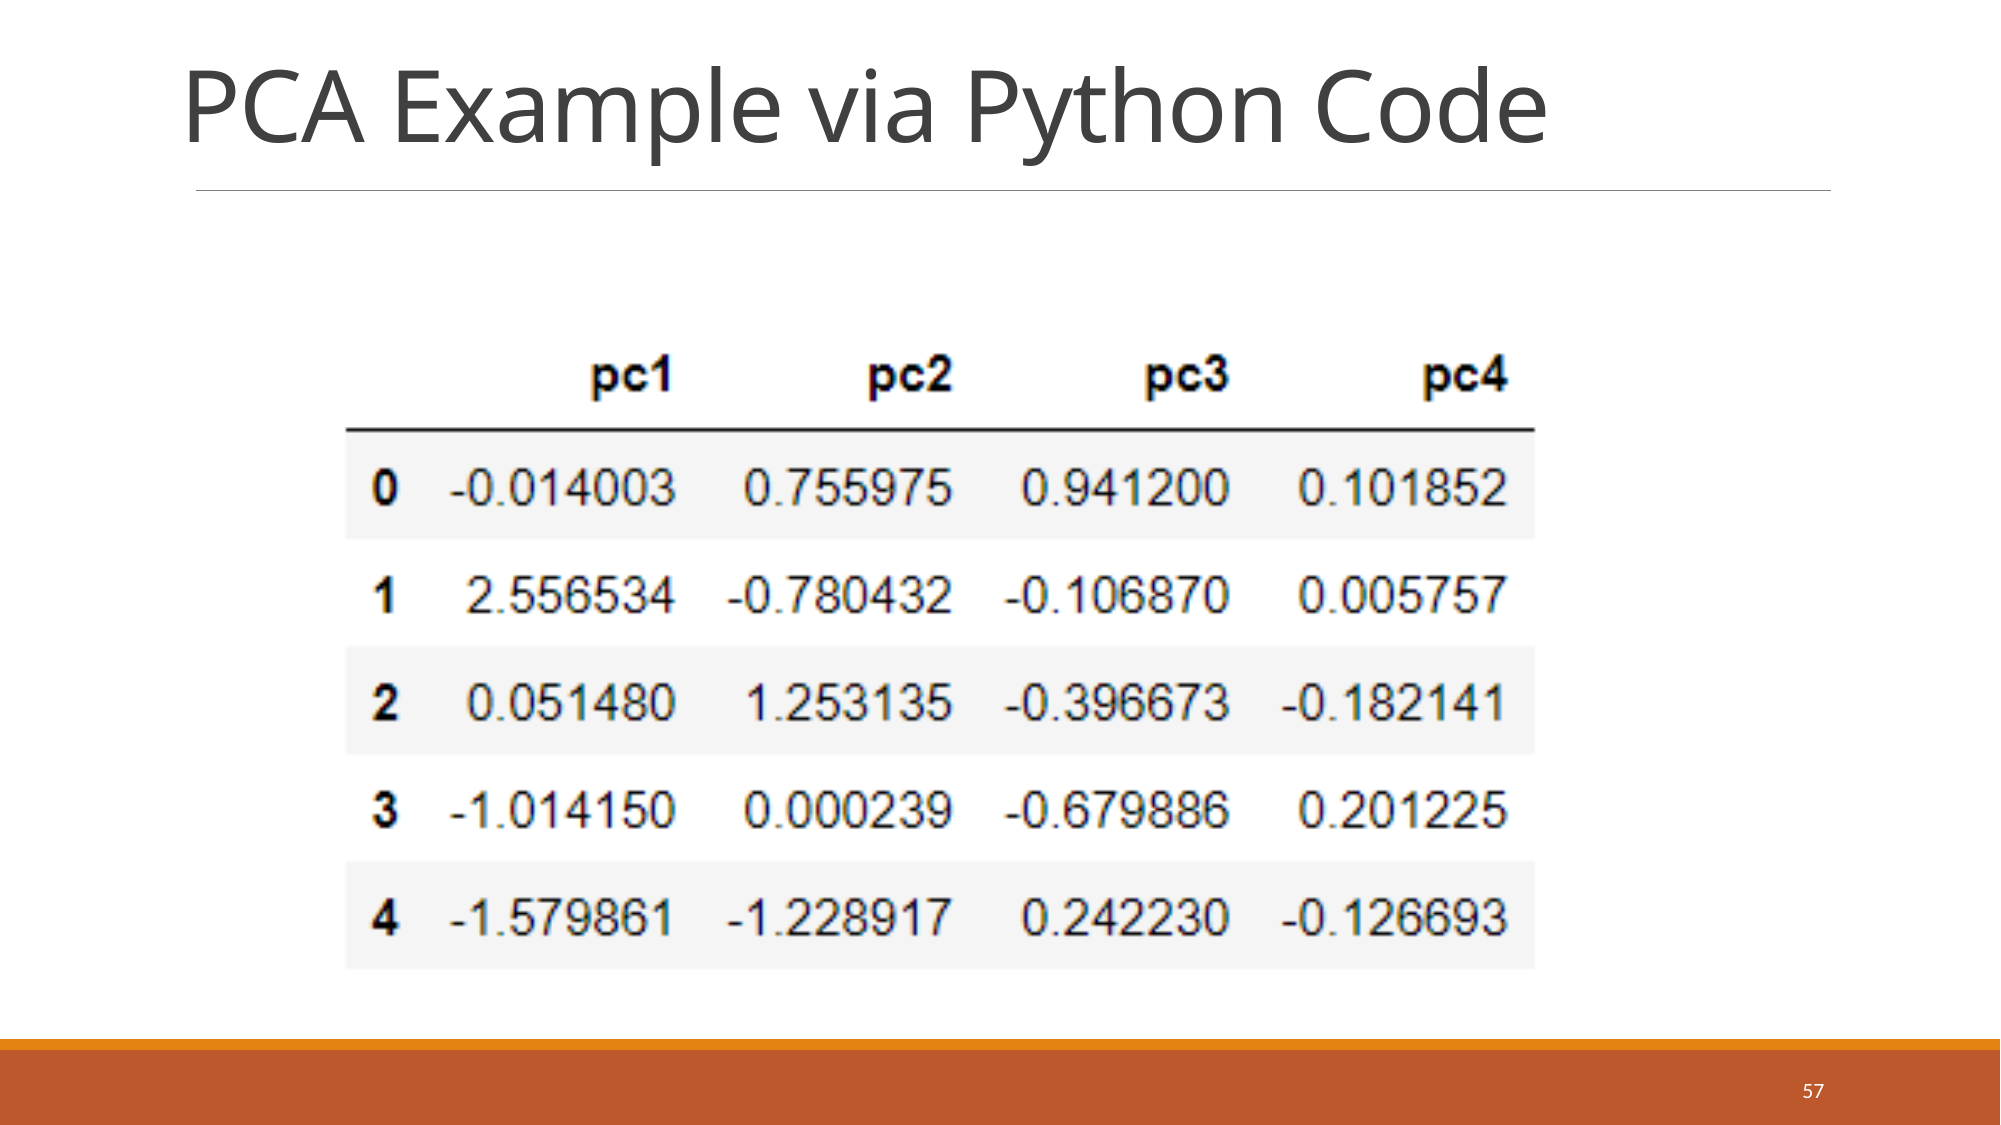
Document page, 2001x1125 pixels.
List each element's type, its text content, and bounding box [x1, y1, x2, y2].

slide_number 57 [1624, 1059, 1840, 1120]
title PCA Example via Python Code [165, 8, 1815, 171]
picture [317, 294, 1566, 997]
